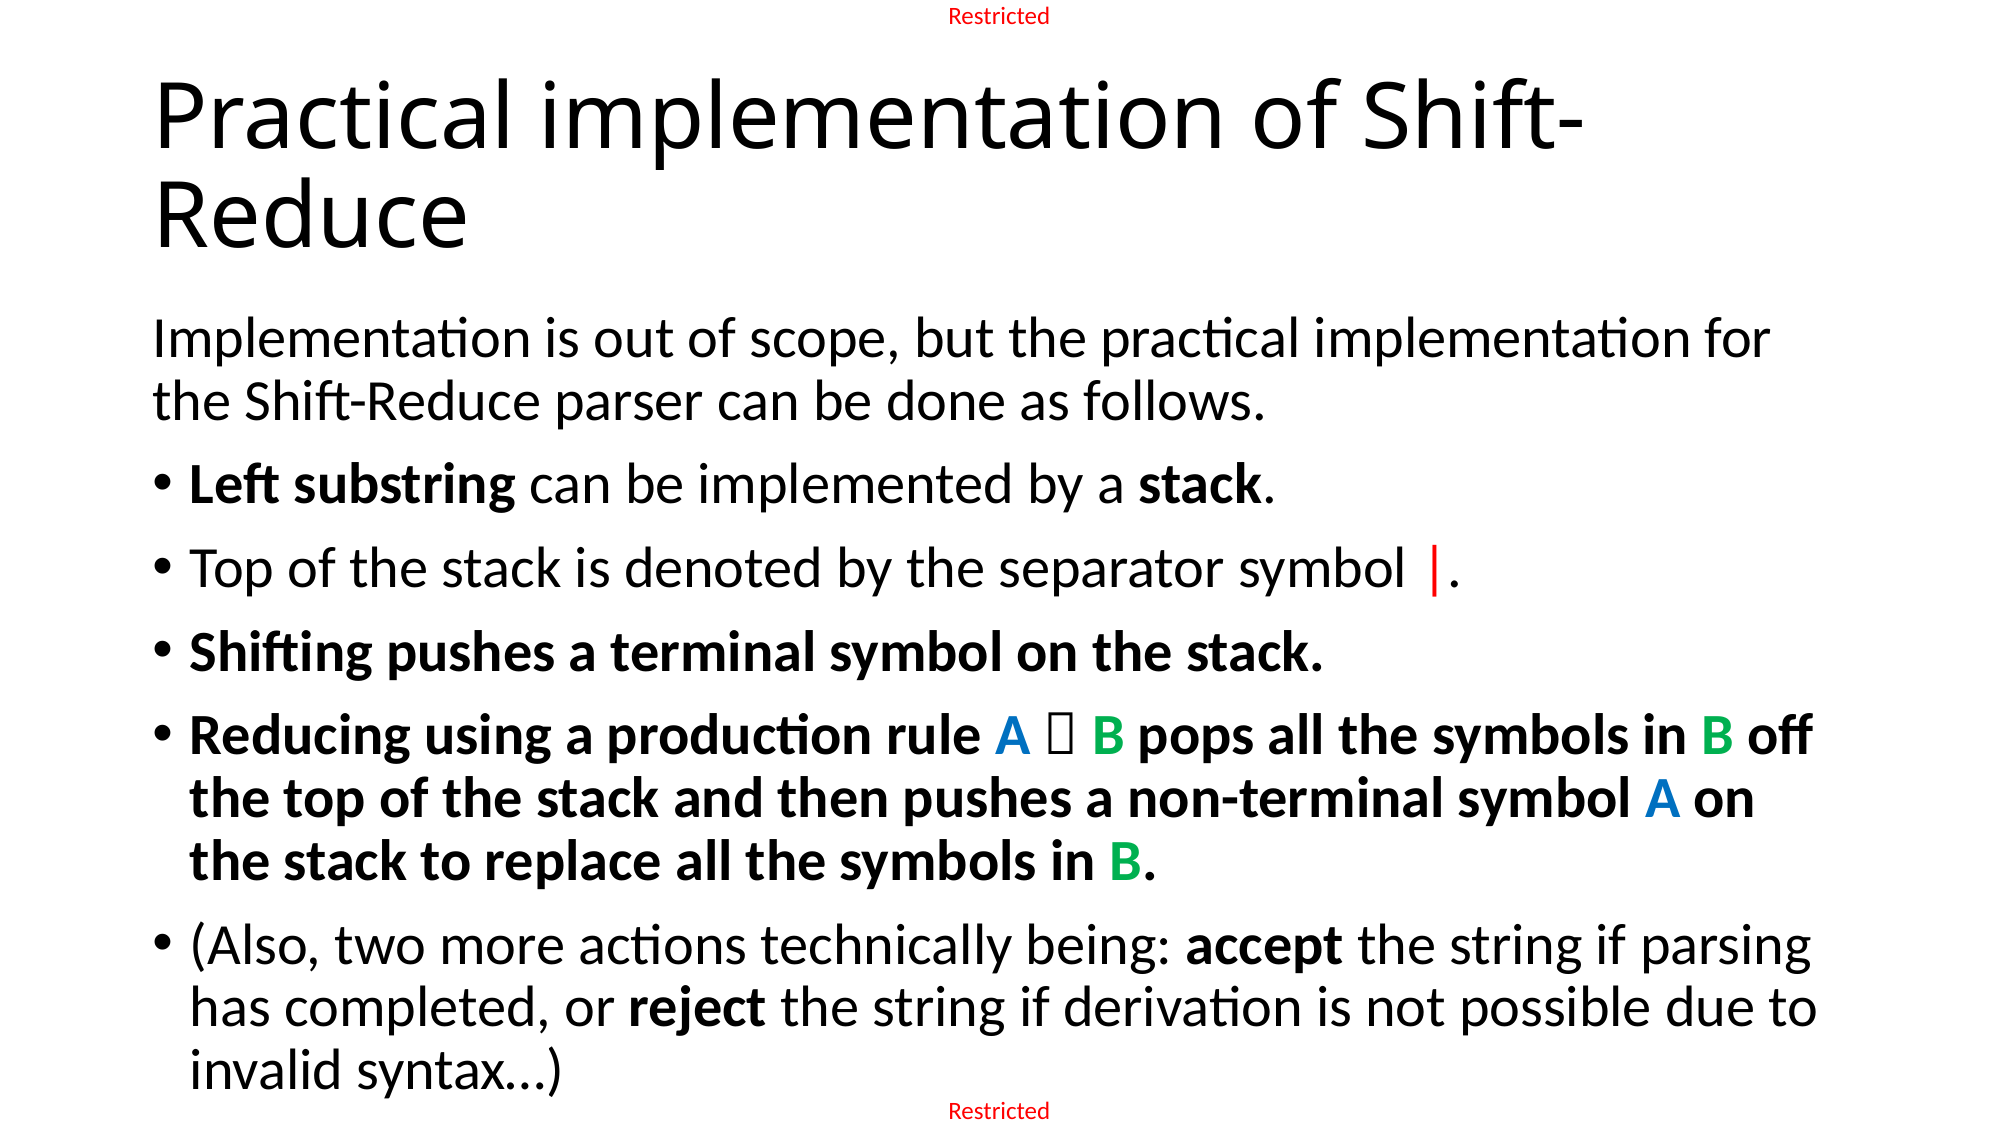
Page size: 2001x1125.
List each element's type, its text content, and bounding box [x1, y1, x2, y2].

title Practical implementation of Shift-Reduce [137, 59, 1863, 278]
list Implementation is out of scope, but the practical implementation for the Shift-Reduce parser can be done as follows. Left substring can be implemented by a stack. Top of the stack is denoted by the separator symbol |. Shifting pushes a terminal symbol on the stack. Reducing using a production rule A  B pops all the symbols in B off the top of the stack and then pushes a non-terminal symbol A on the stack to replace all the symbols in B. (Also, two more actions technically being: accept the string if parsing has completed, or reject the string if derivation is not possible due to invalid syntax…) [137, 299, 1863, 1125]
